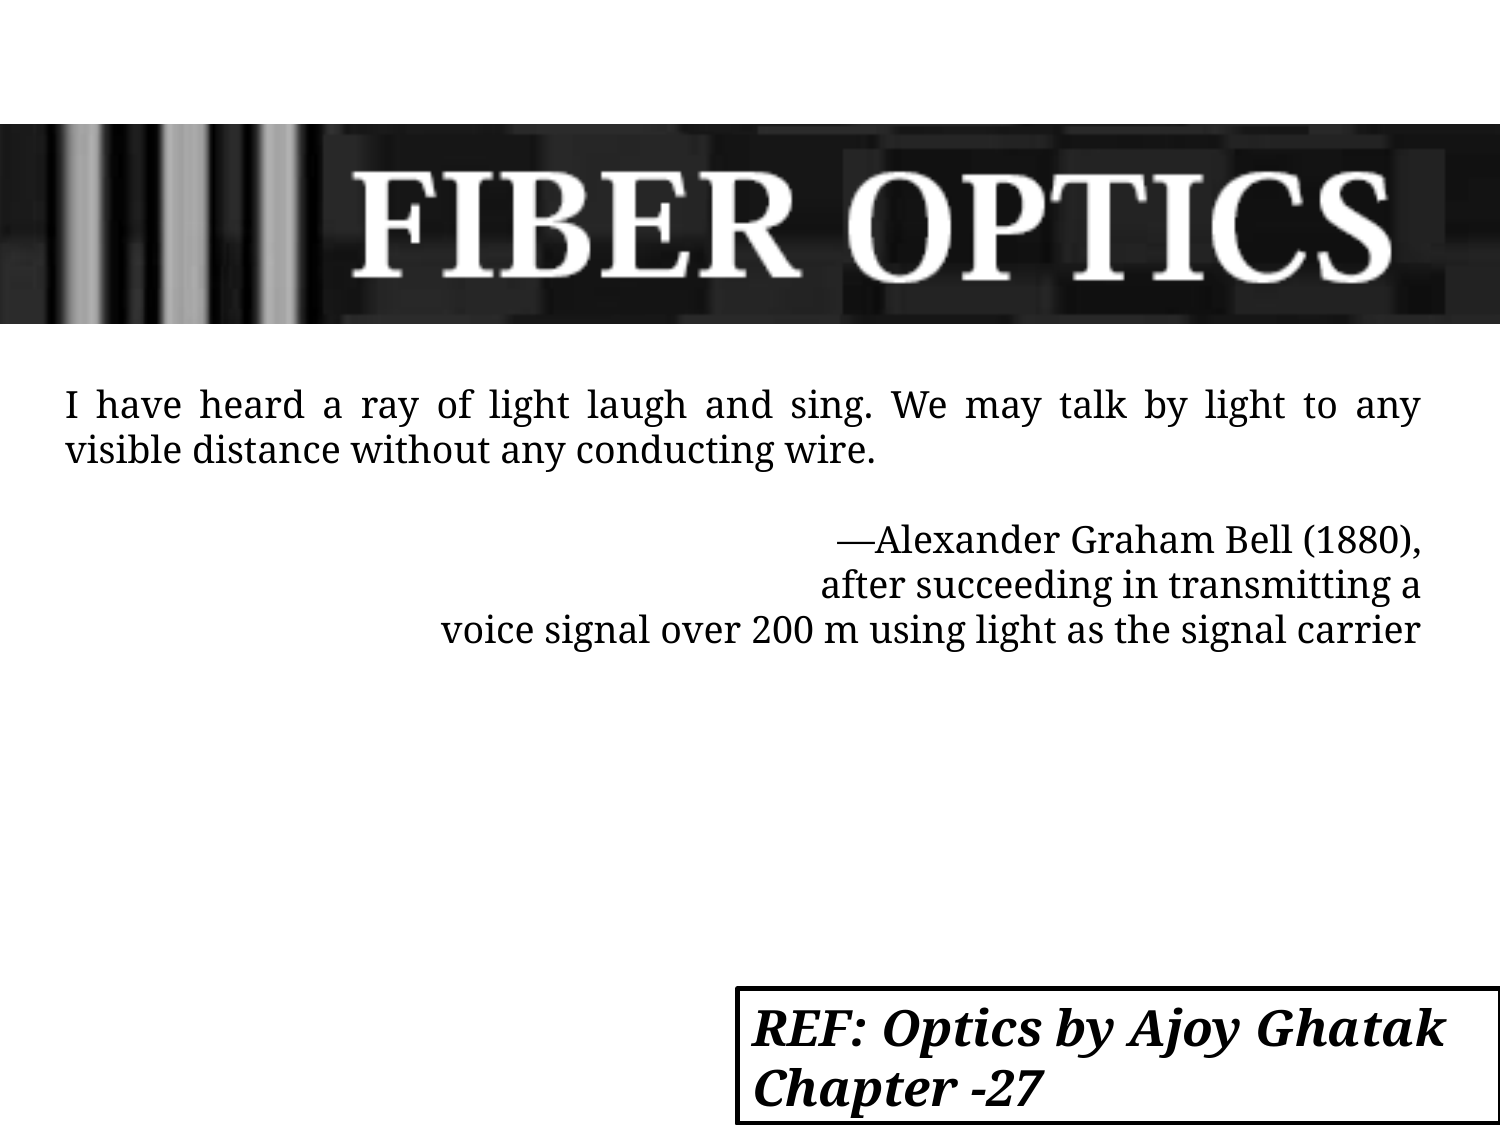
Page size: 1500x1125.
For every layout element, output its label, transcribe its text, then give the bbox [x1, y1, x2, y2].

picture [0, 124, 1500, 324]
text_box REF: Optics by Ajoy Ghatak Chapter -27 [737, 988, 1500, 1124]
text_box I have heard a ray of light laugh and sing. We may talk by light to any visible distance without any conducting wire. —Alexander Graham Bell (1880), after succeeding in transmitting a voice signal over 200 m using light as the signal carrier [50, 373, 1438, 659]
